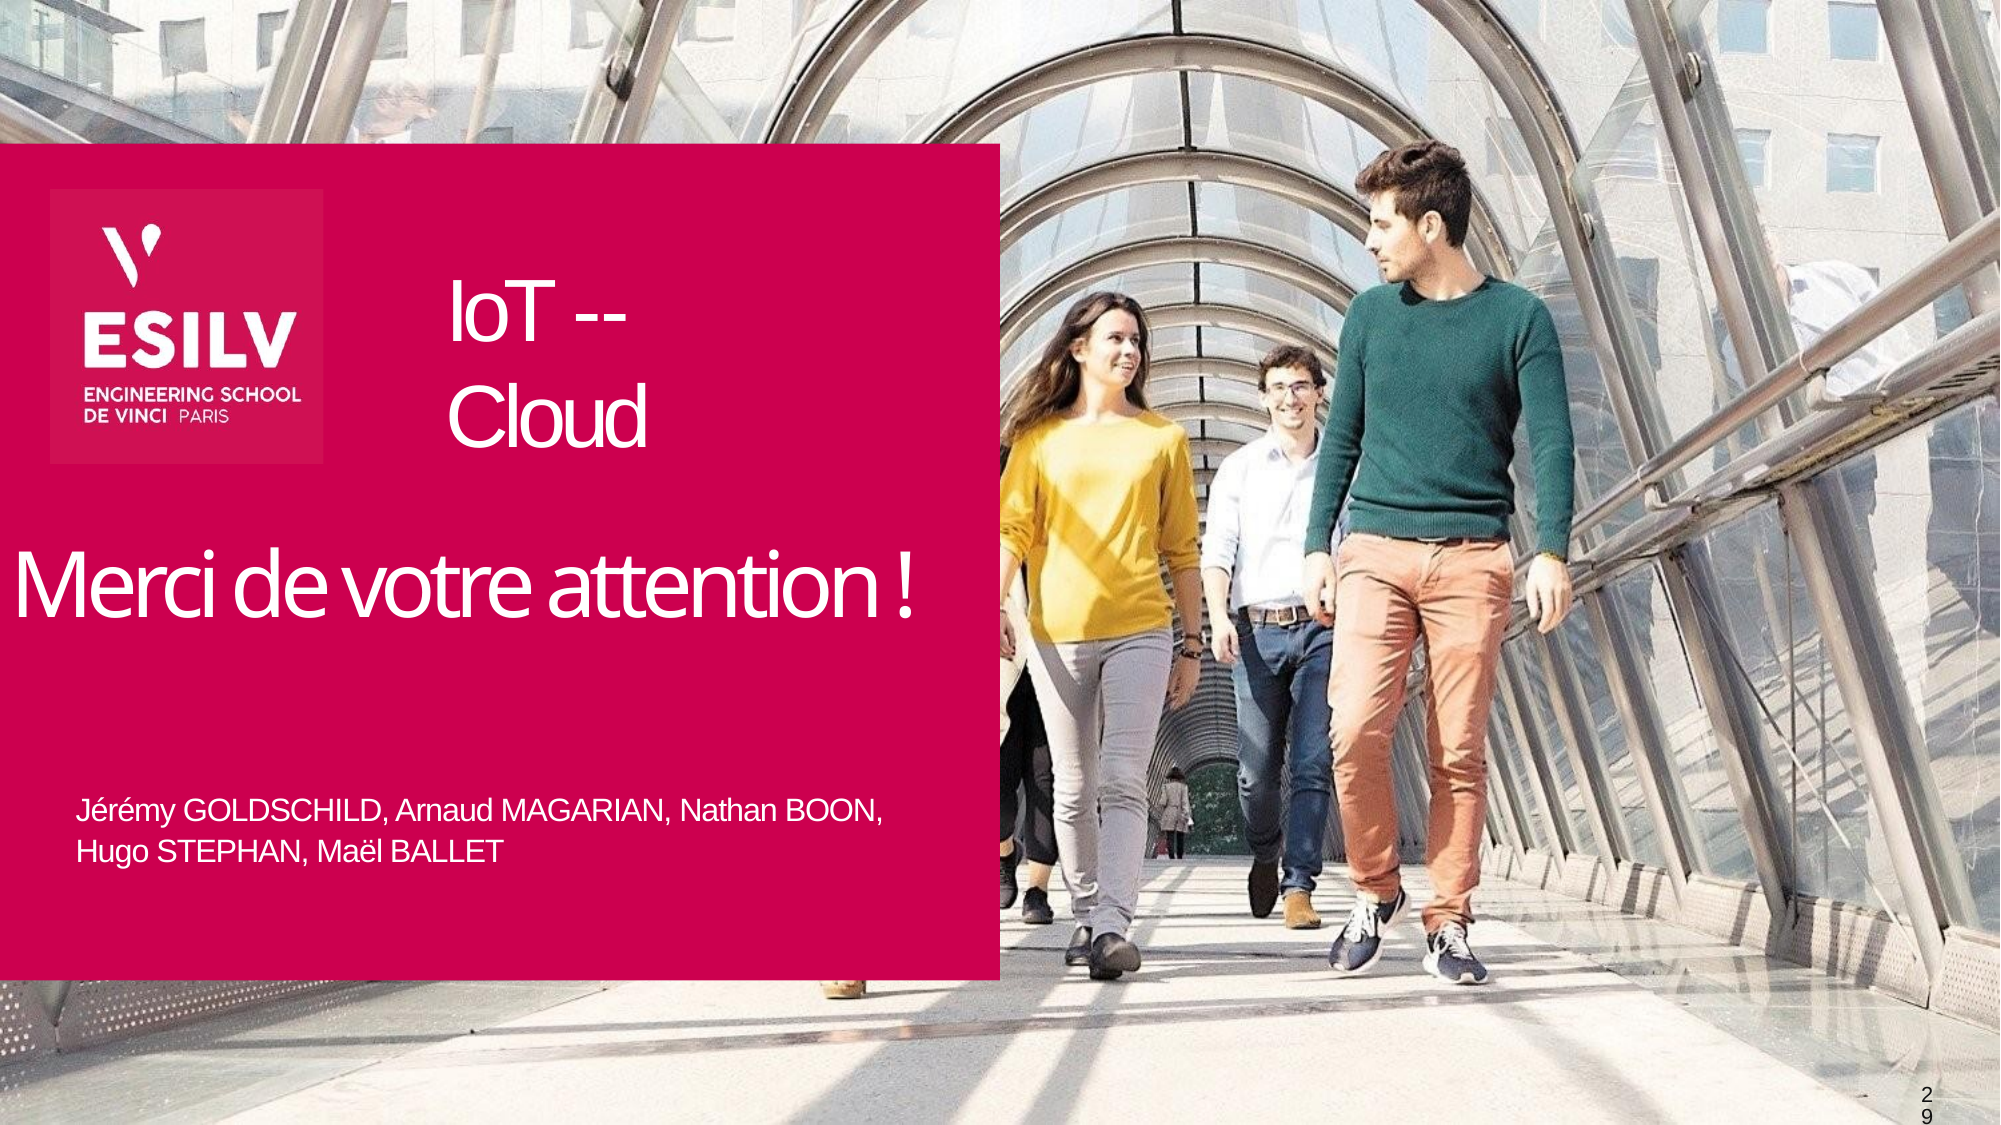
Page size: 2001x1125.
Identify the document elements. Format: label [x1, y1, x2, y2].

text_box [0, 0, 2000, 1125]
